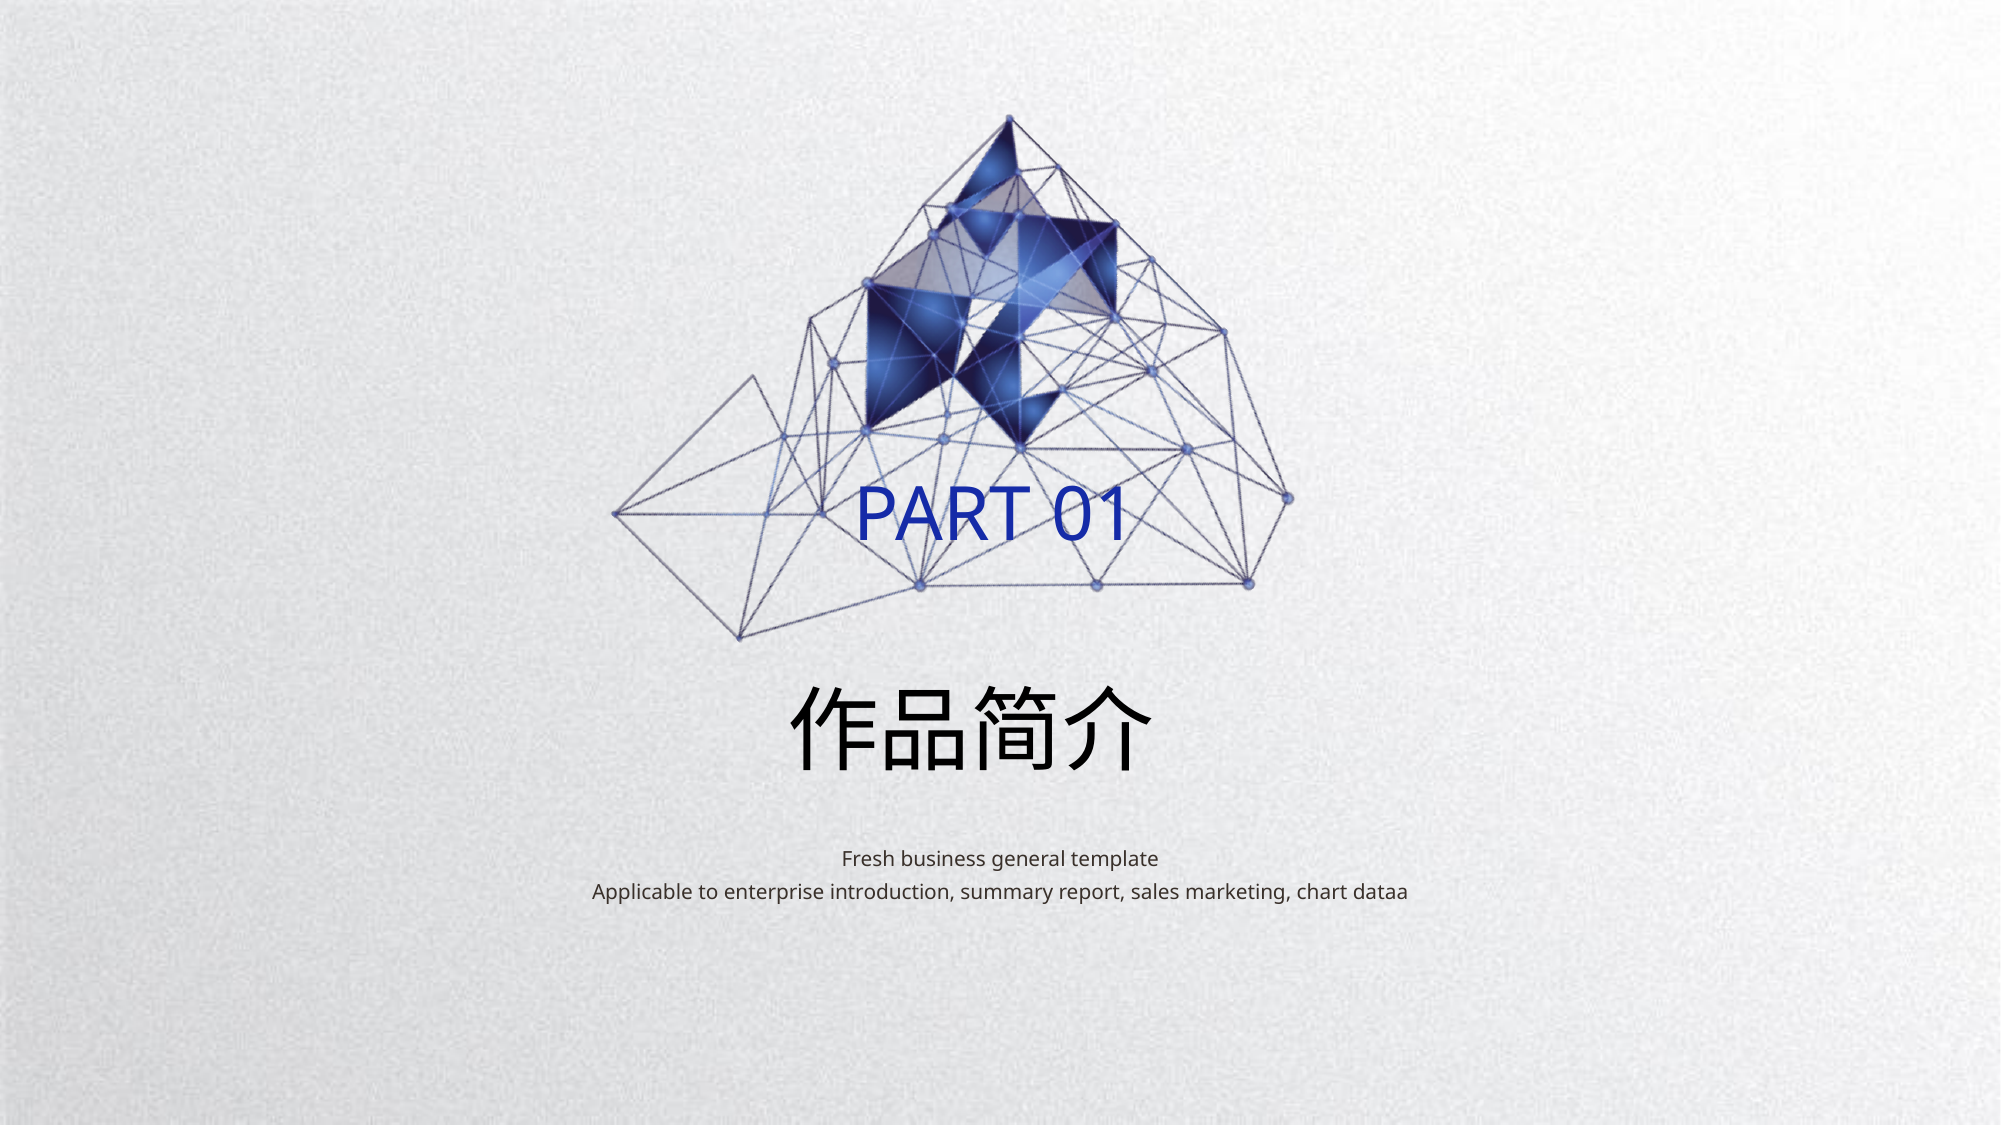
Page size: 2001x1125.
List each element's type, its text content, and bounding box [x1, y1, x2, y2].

text_box 作品简介 [421, 664, 1520, 790]
text_box Fresh business general template Applicable to enterprise introduction, summary report, sales marketing, chart dataa [383, 831, 1617, 911]
picture [0, 0, 2001, 1125]
